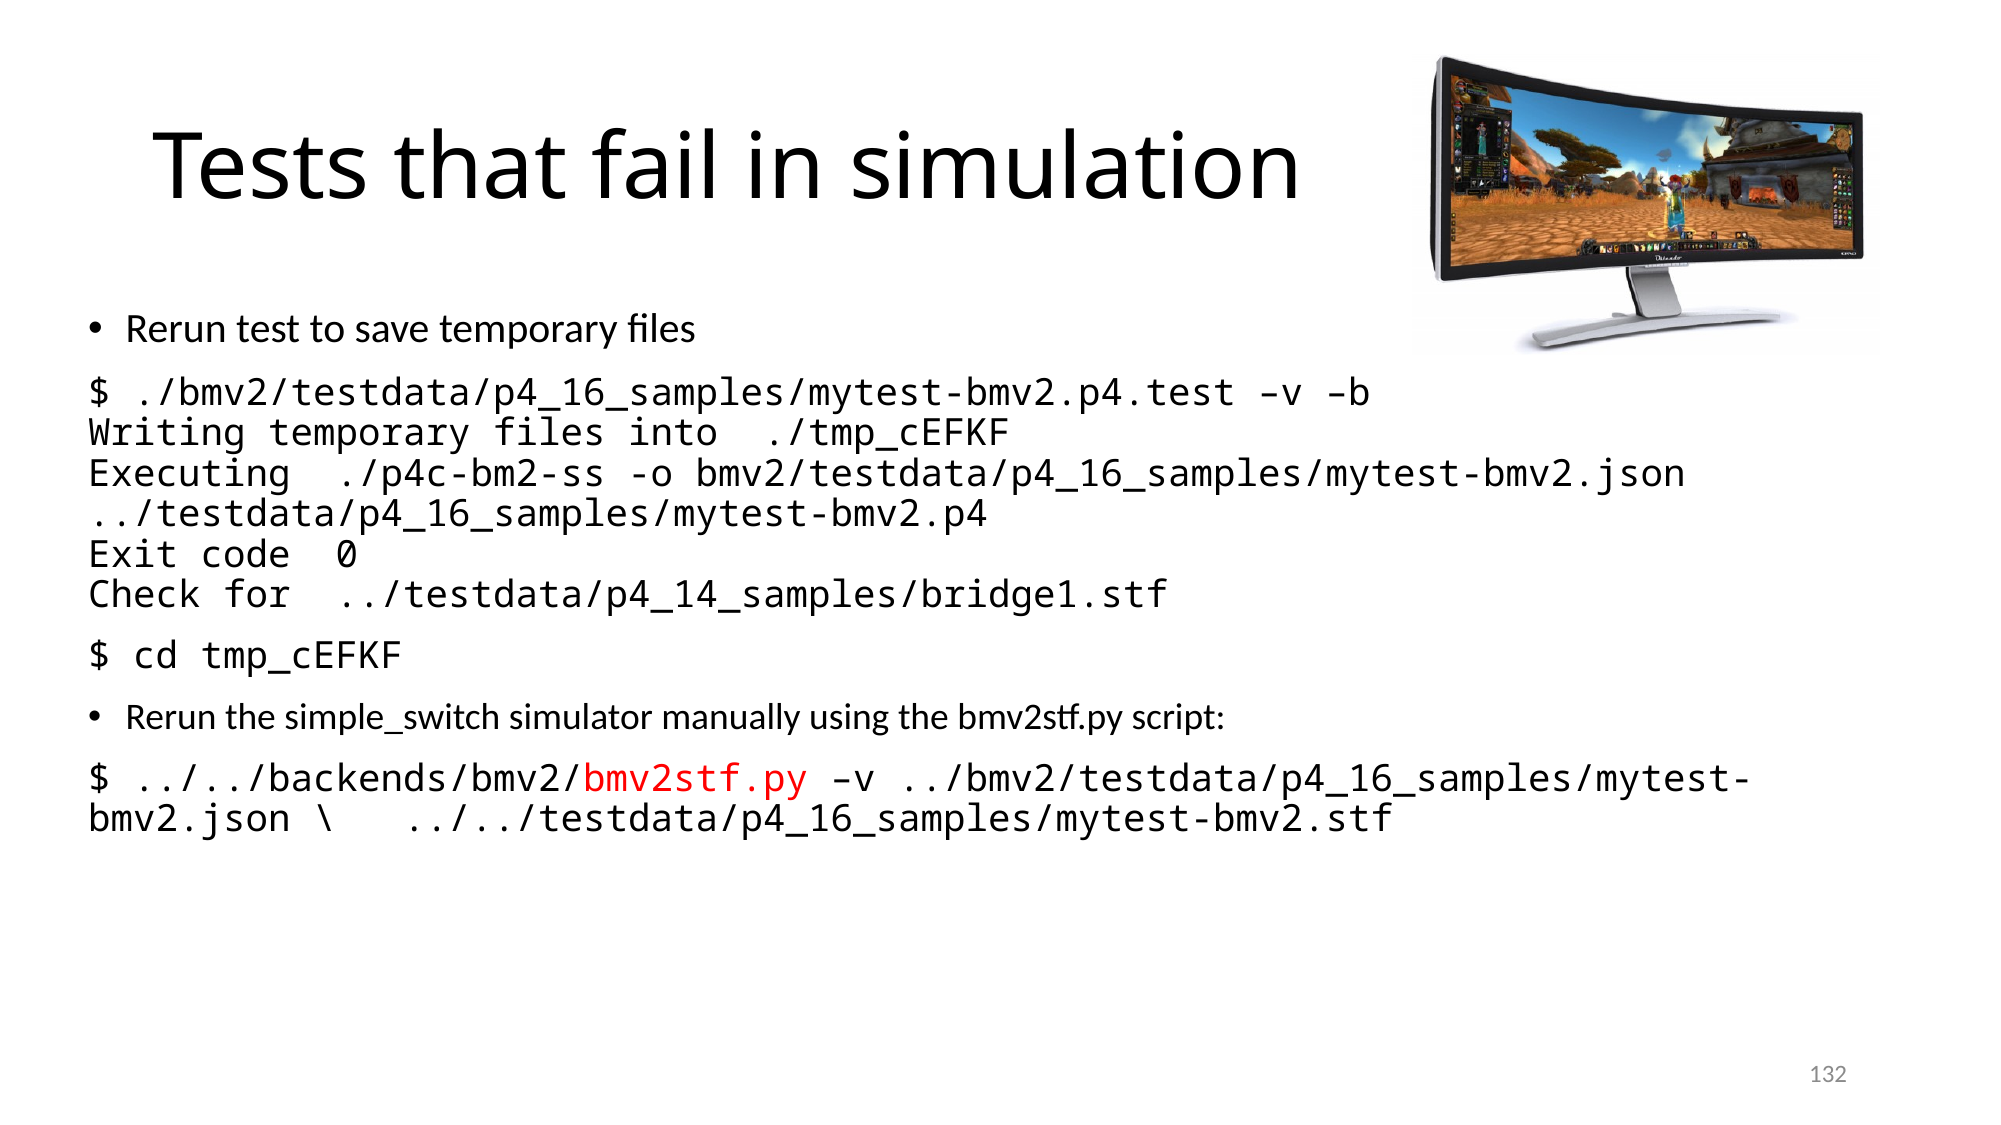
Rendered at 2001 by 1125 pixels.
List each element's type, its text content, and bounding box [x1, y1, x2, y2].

slide_number 132 [1412, 1042, 1863, 1103]
title Tests that fail in simulation [137, 59, 1412, 278]
list Rerun test to save temporary files $ ./bmv2/testdata/p4_16_samples/mytest-bmv2.p4.test –v –b Writing temporary files into ./tmp_cEFKF Executing ./p4c-bm2-ss -o bmv2/testdata/p4_16_samples/mytest-bmv2.json ../testdata/p4_16_samples/mytest-bmv2.p4 Exit code 0 Check for ../testdata/p4_14_samples/bridge1.stf $ cd tmp_cEFKF Rerun the simple_switch simulator manually using the bmv2stf.py script: $ ../../backends/bmv2/bmv2stf.py –v ../bmv2/testdata/p4_16_samples/mytest-bmv2.json \ ../../testdata/p4_16_samples/mytest-bmv2.stf [73, 299, 1966, 1014]
picture [1412, 54, 1880, 355]
